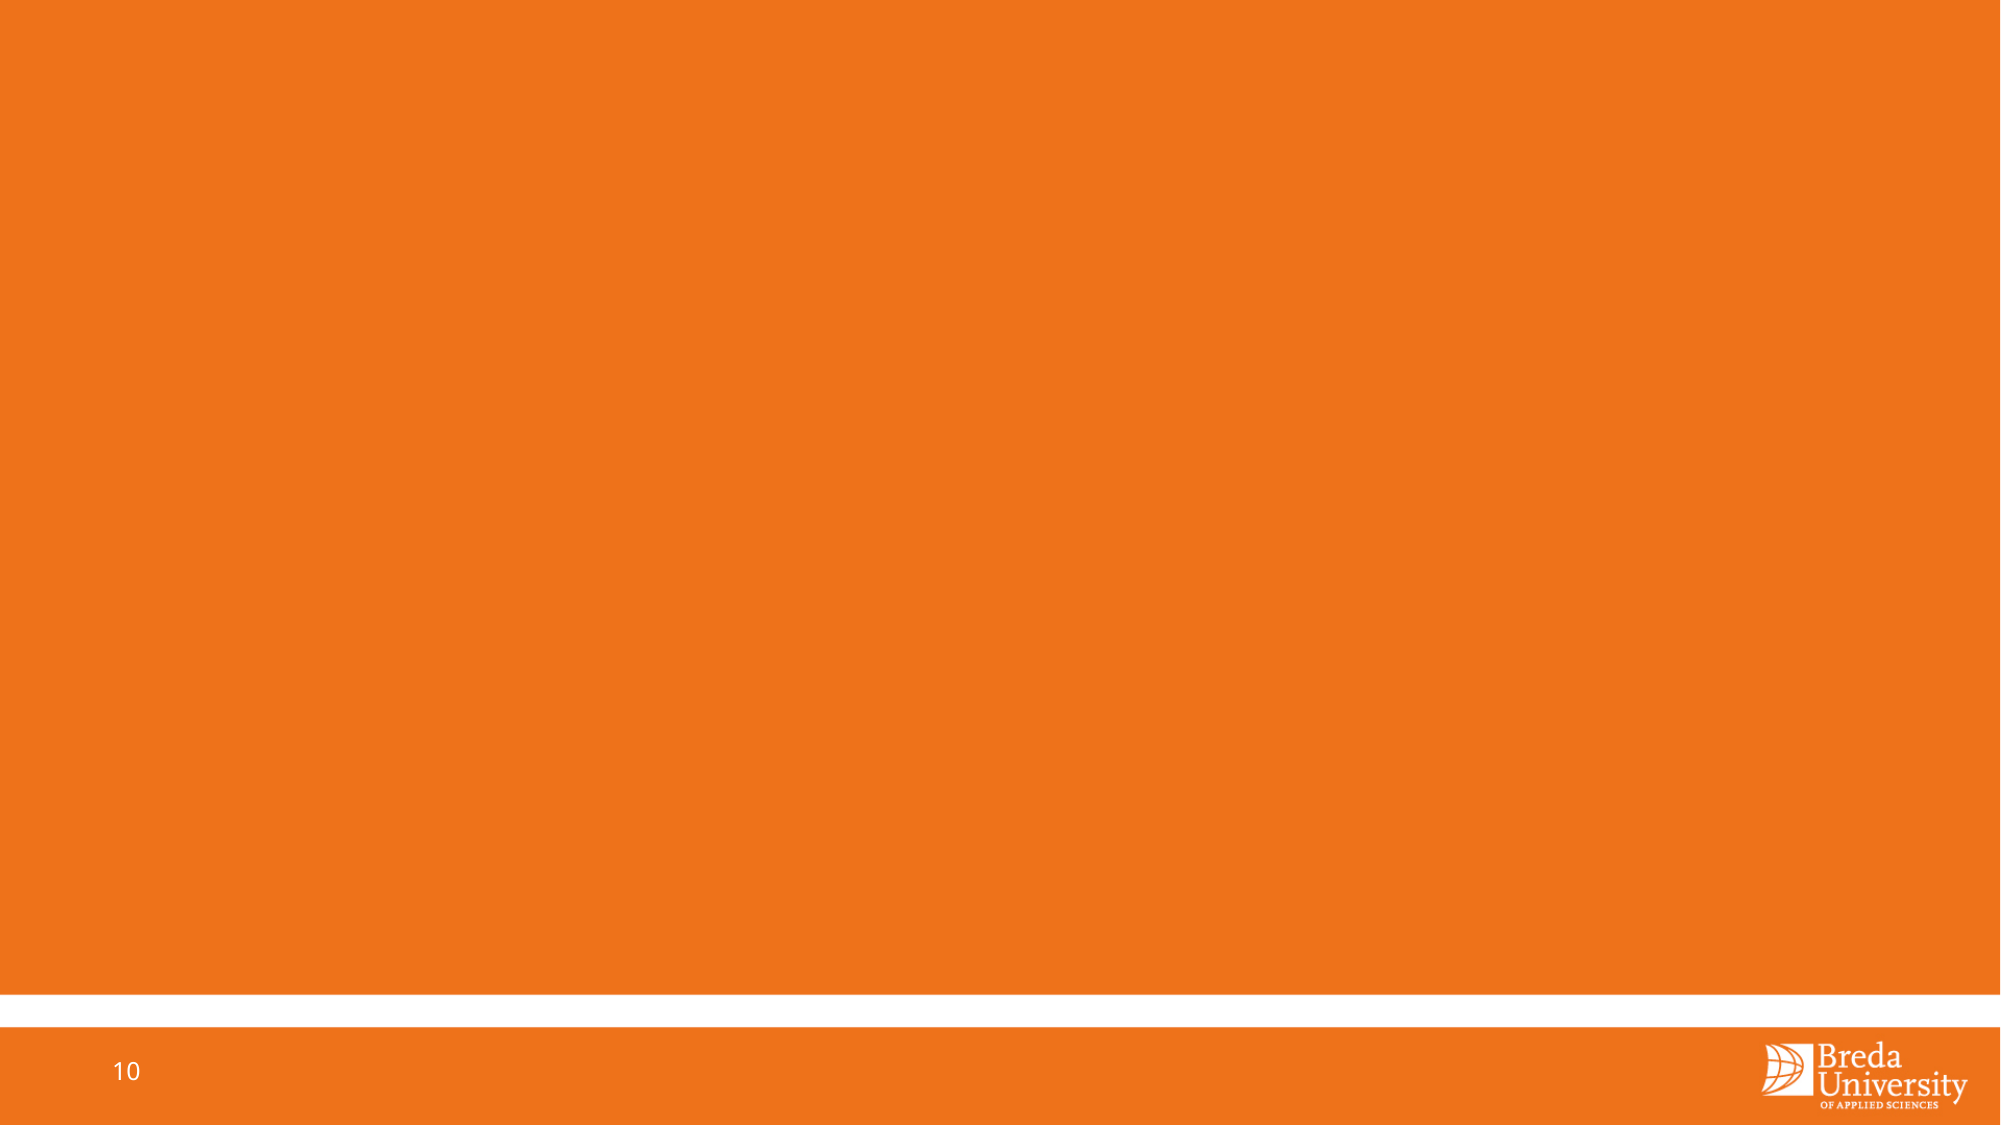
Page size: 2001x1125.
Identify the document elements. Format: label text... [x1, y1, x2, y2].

picture [0, 0, 2001, 1125]
slide_number 10 [97, 1042, 198, 1103]
